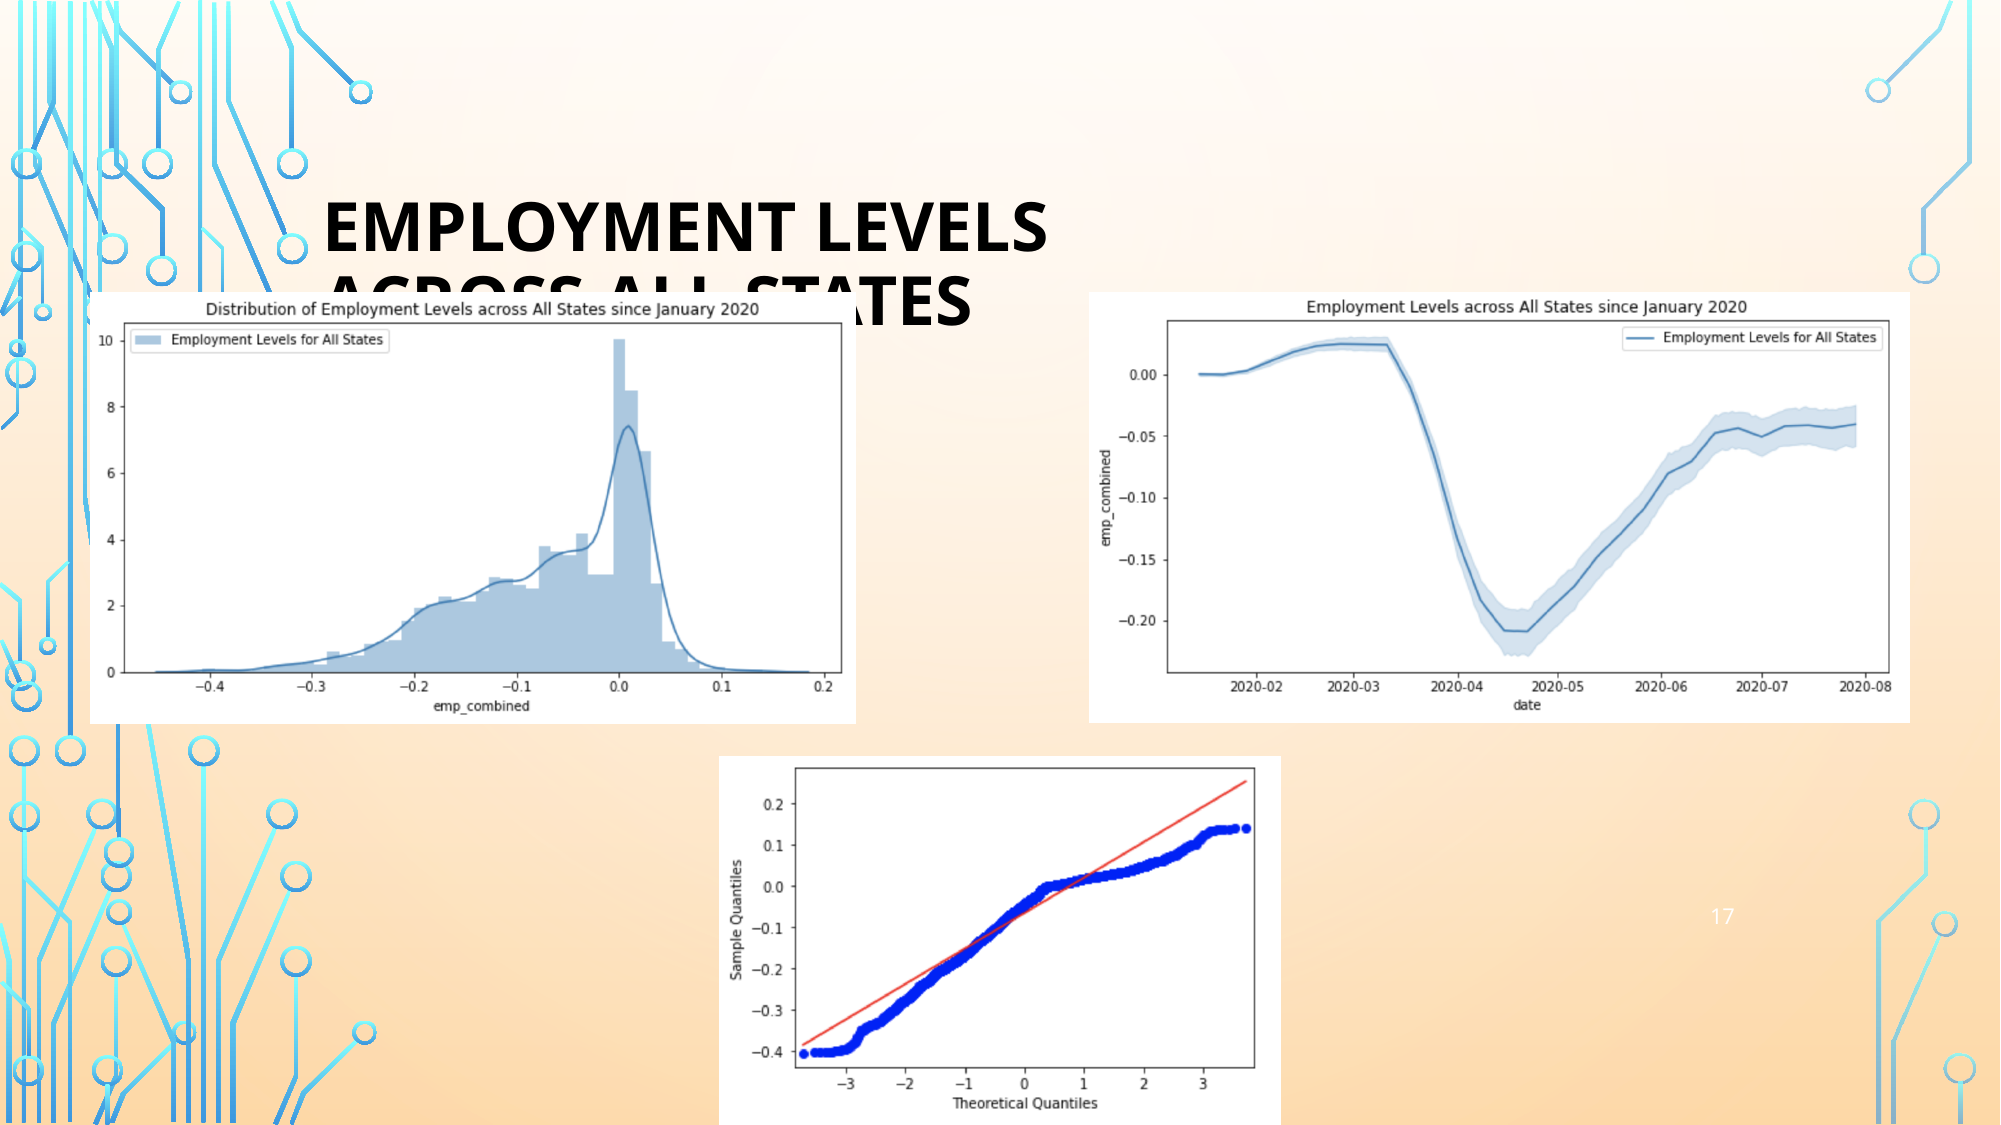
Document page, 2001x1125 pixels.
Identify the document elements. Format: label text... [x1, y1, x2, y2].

picture [90, 292, 856, 724]
picture [1089, 292, 1910, 723]
title Employment levels across all states [307, 184, 1750, 576]
slide_number 16 [1623, 887, 1750, 948]
picture [718, 755, 1282, 1125]
